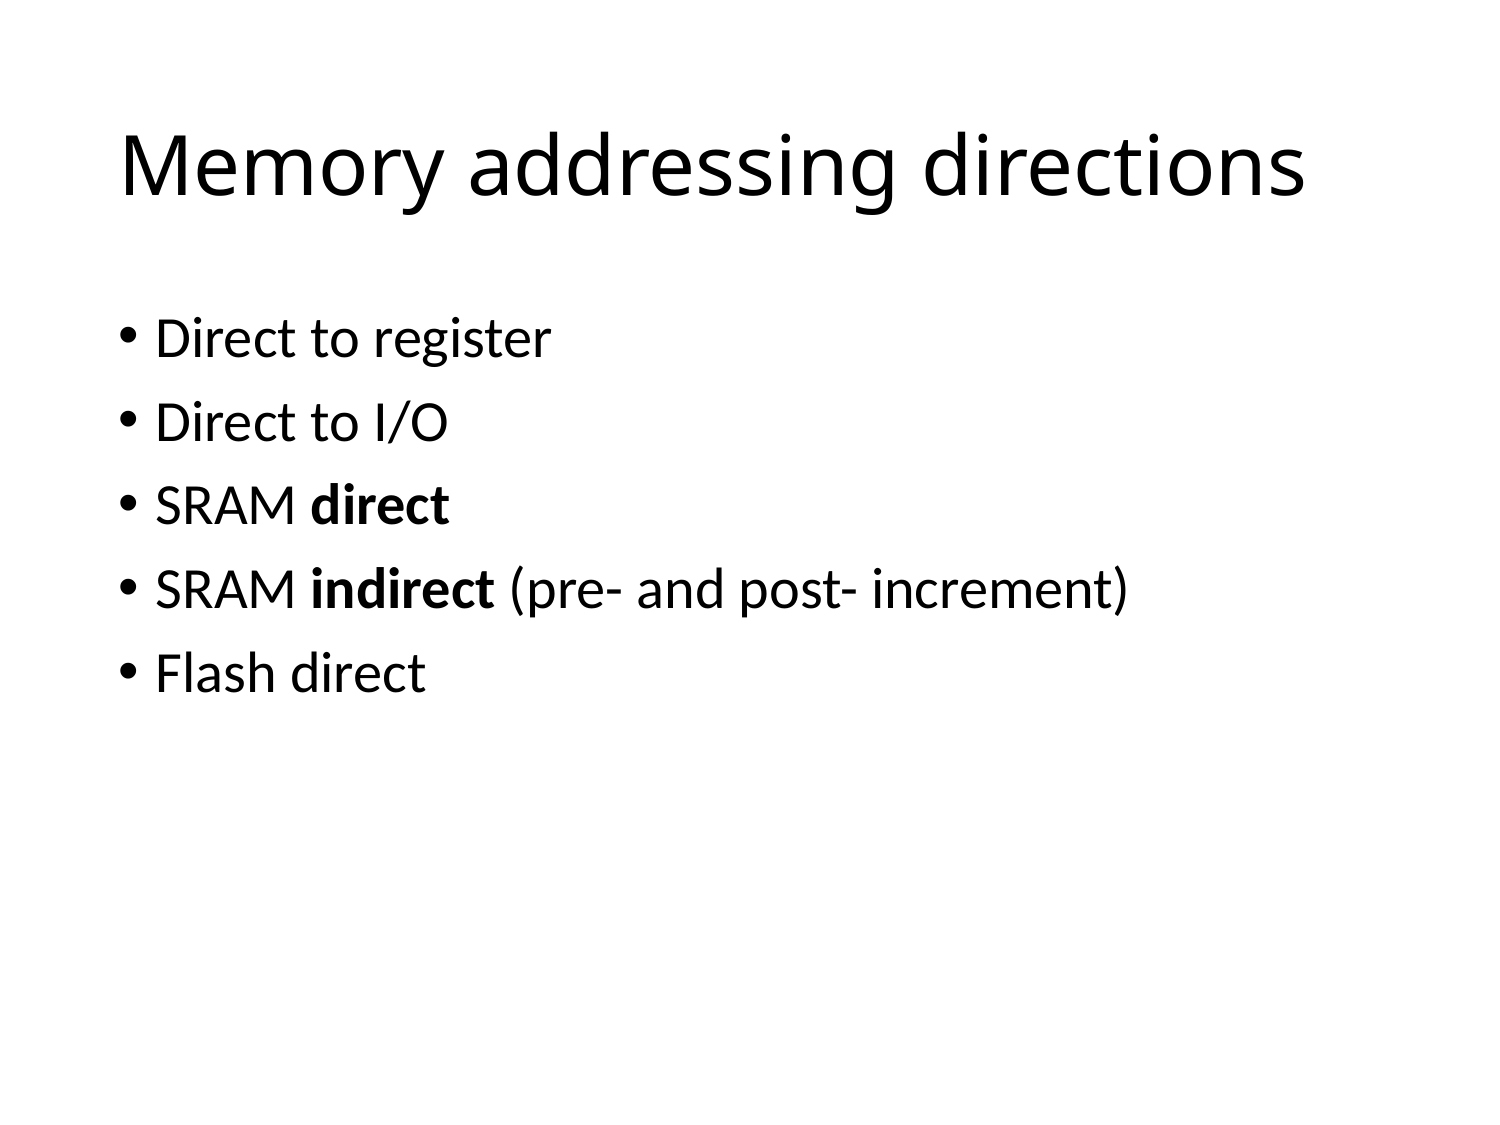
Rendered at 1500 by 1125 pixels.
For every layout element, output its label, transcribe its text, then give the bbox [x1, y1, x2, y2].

title Memory addressing directions [103, 59, 1397, 278]
list Direct to register Direct to I/O SRAM direct SRAM indirect (pre- and post- increment) Flash direct [103, 299, 1397, 1014]
